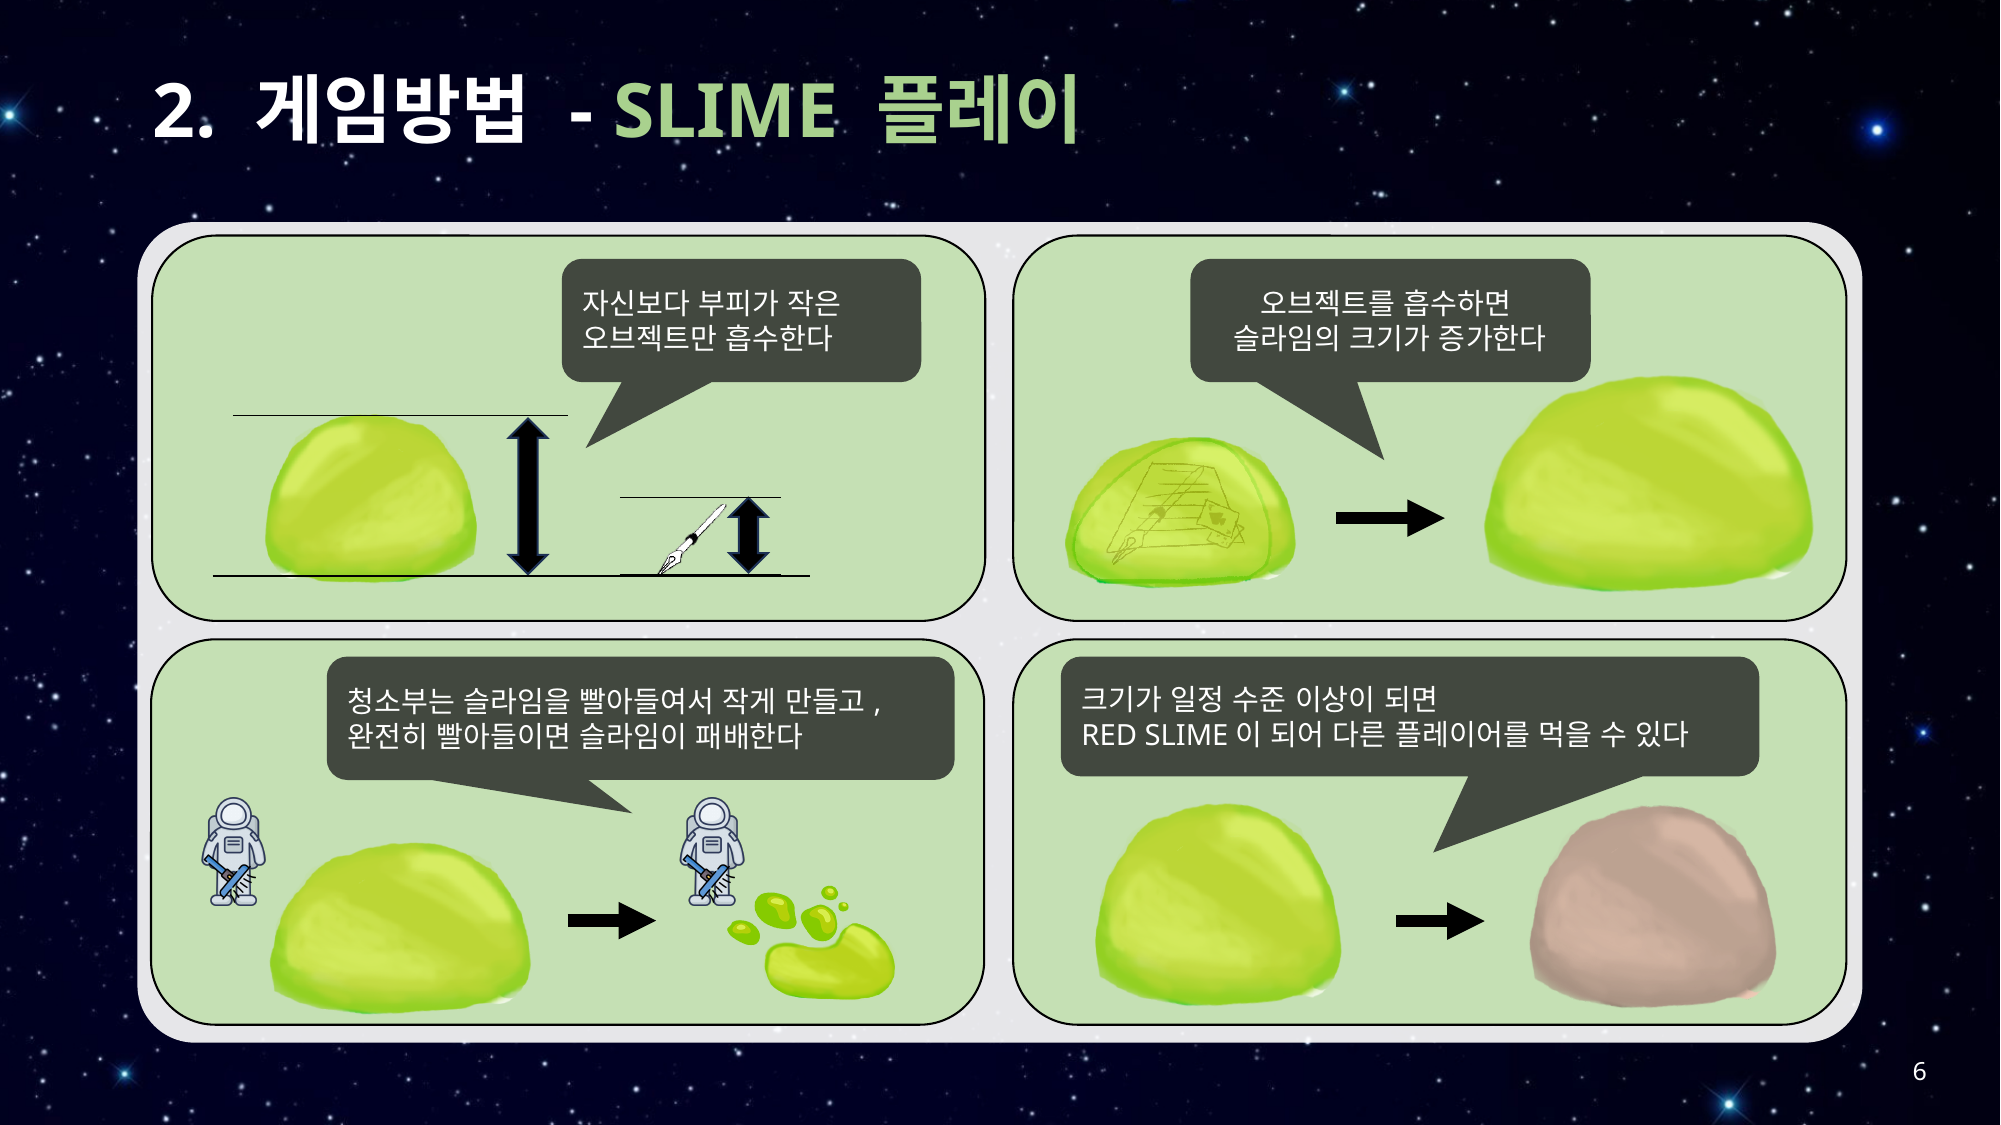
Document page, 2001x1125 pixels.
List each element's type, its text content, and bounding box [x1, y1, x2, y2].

text_box [151, 234, 987, 622]
text_box [1607, 650, 1848, 956]
text_box [1374, 778, 1488, 956]
text_box [1012, 638, 1444, 956]
slide_number 6 [1491, 1042, 1942, 1103]
text_box [1328, 384, 1430, 622]
text_box 청소부는 슬라임을 빨아들여서 작게 만들고, 완전히 빨아들이면 슬라임이 패배한다 [325, 655, 956, 815]
text_box [1812, 956, 1945, 1066]
text_box 자신보다 부피가 작은 오브젝트만 흡수한다 [560, 257, 923, 451]
title 2. 게임방법 - SLIME 플레이 [137, 64, 1863, 163]
text_box [511, 417, 550, 575]
text_box [1007, 956, 1067, 1066]
text_box [1012, 234, 1848, 599]
text_box [751, 498, 771, 572]
text_box [149, 638, 986, 1026]
text_box 오브젝트를 흡수하면 슬라임의 크기가 증가한다 [1189, 257, 1592, 463]
text_box [1175, 956, 1491, 1066]
picture [0, 0, 2000, 1125]
text_box 크기가 일정 수준 이상이 되면 RED SLIME이 되어 다른 플레이어를 먹을 수 있다 [1059, 655, 1761, 855]
